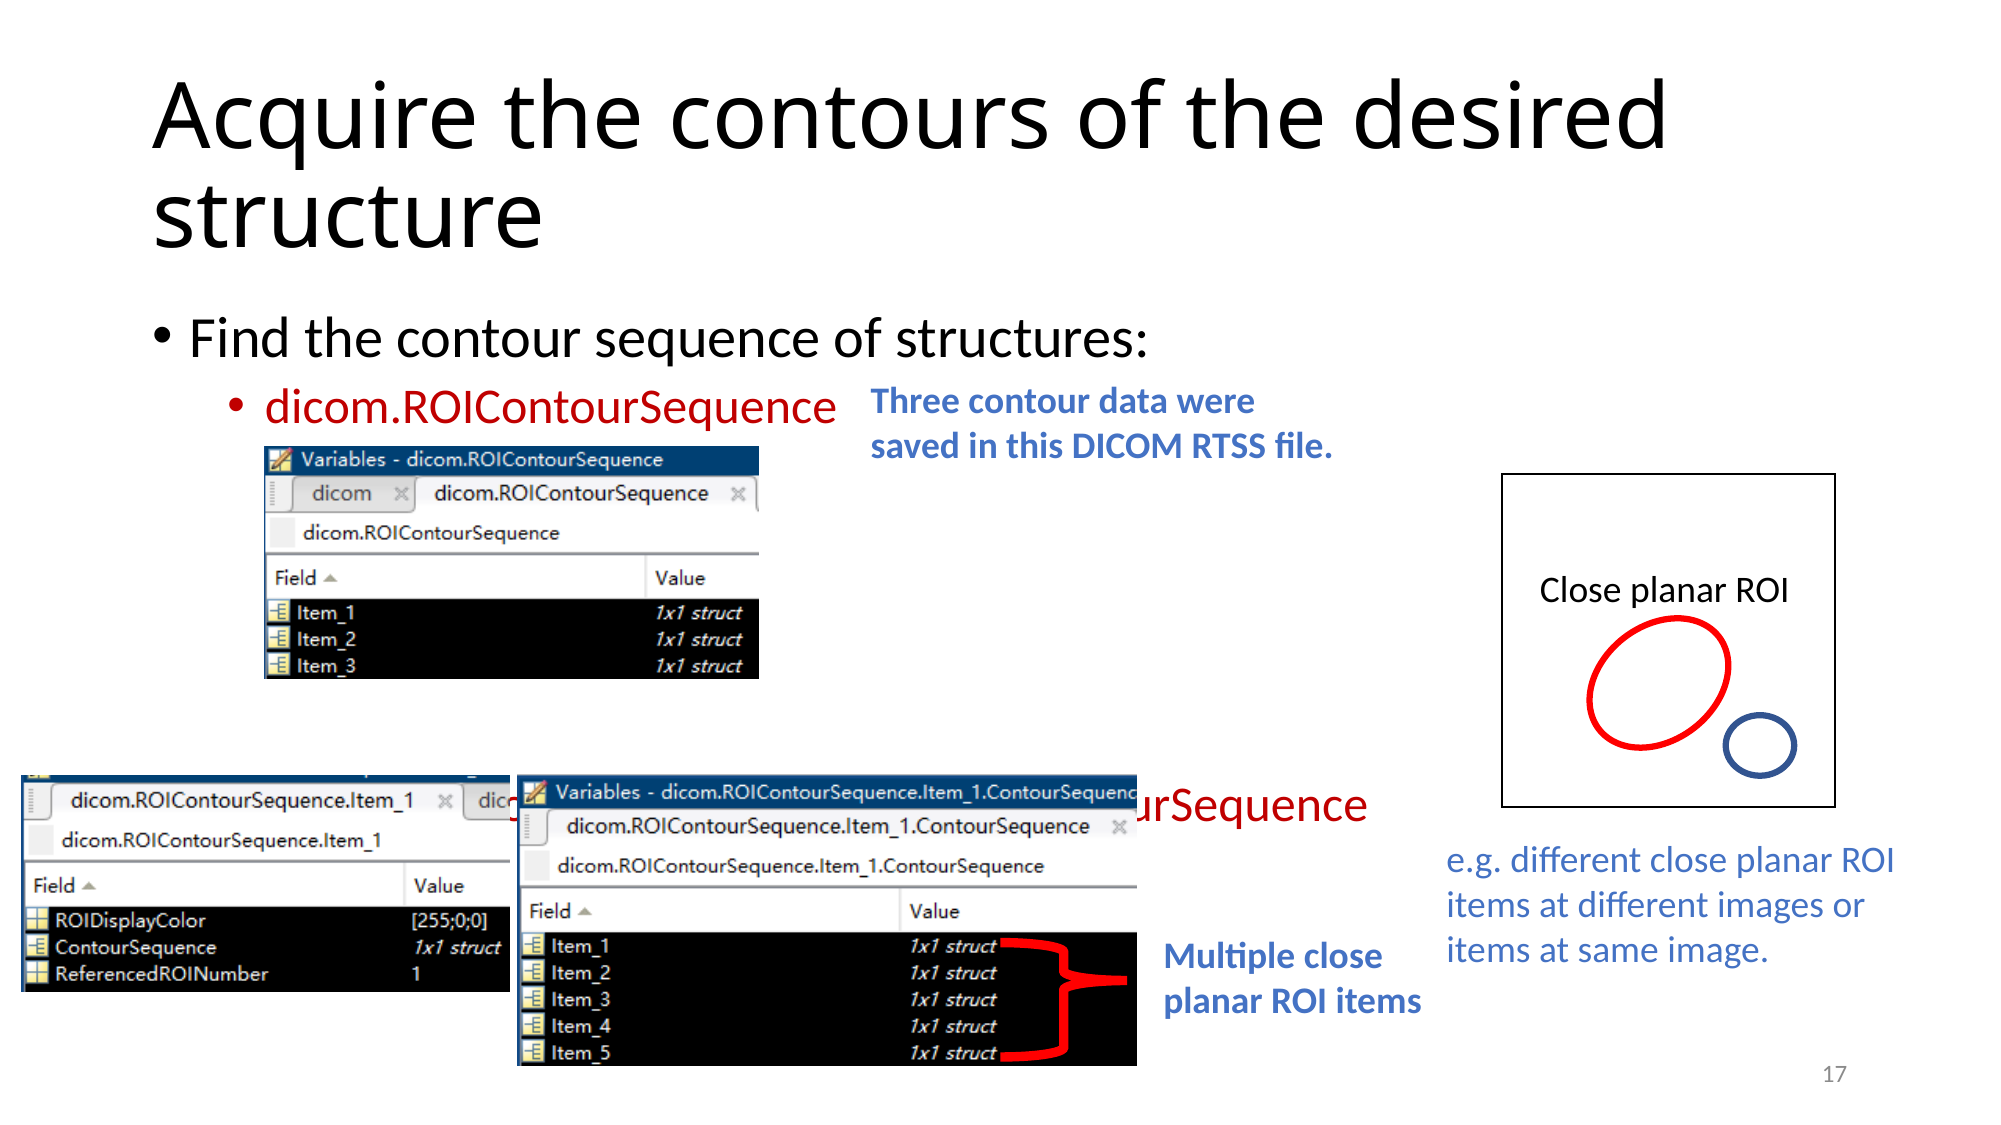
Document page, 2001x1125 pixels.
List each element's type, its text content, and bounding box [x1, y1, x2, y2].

text_box [1588, 617, 1730, 749]
text_box Close planar ROI [1522, 557, 1808, 617]
title Acquire the contours of the desired structure [137, 59, 1863, 278]
list Find the contour sequence of structures: dicom.ROIContourSequence dicom.ROIContourSequence.Item_1.ContourSequence [137, 299, 1863, 1014]
slide_number 17 [1412, 1042, 1863, 1103]
text_box Multiple close planar ROI items [1148, 924, 1440, 1029]
text_box Three contour data were saved in this DICOM RTSS file. [855, 368, 1350, 473]
text_box [1501, 473, 1836, 808]
picture [517, 774, 1137, 1066]
picture [264, 446, 759, 679]
picture [21, 775, 510, 992]
text_box e.g. different close planar ROI items at different images or items at same image. [1431, 827, 1961, 977]
text_box [1724, 714, 1796, 777]
